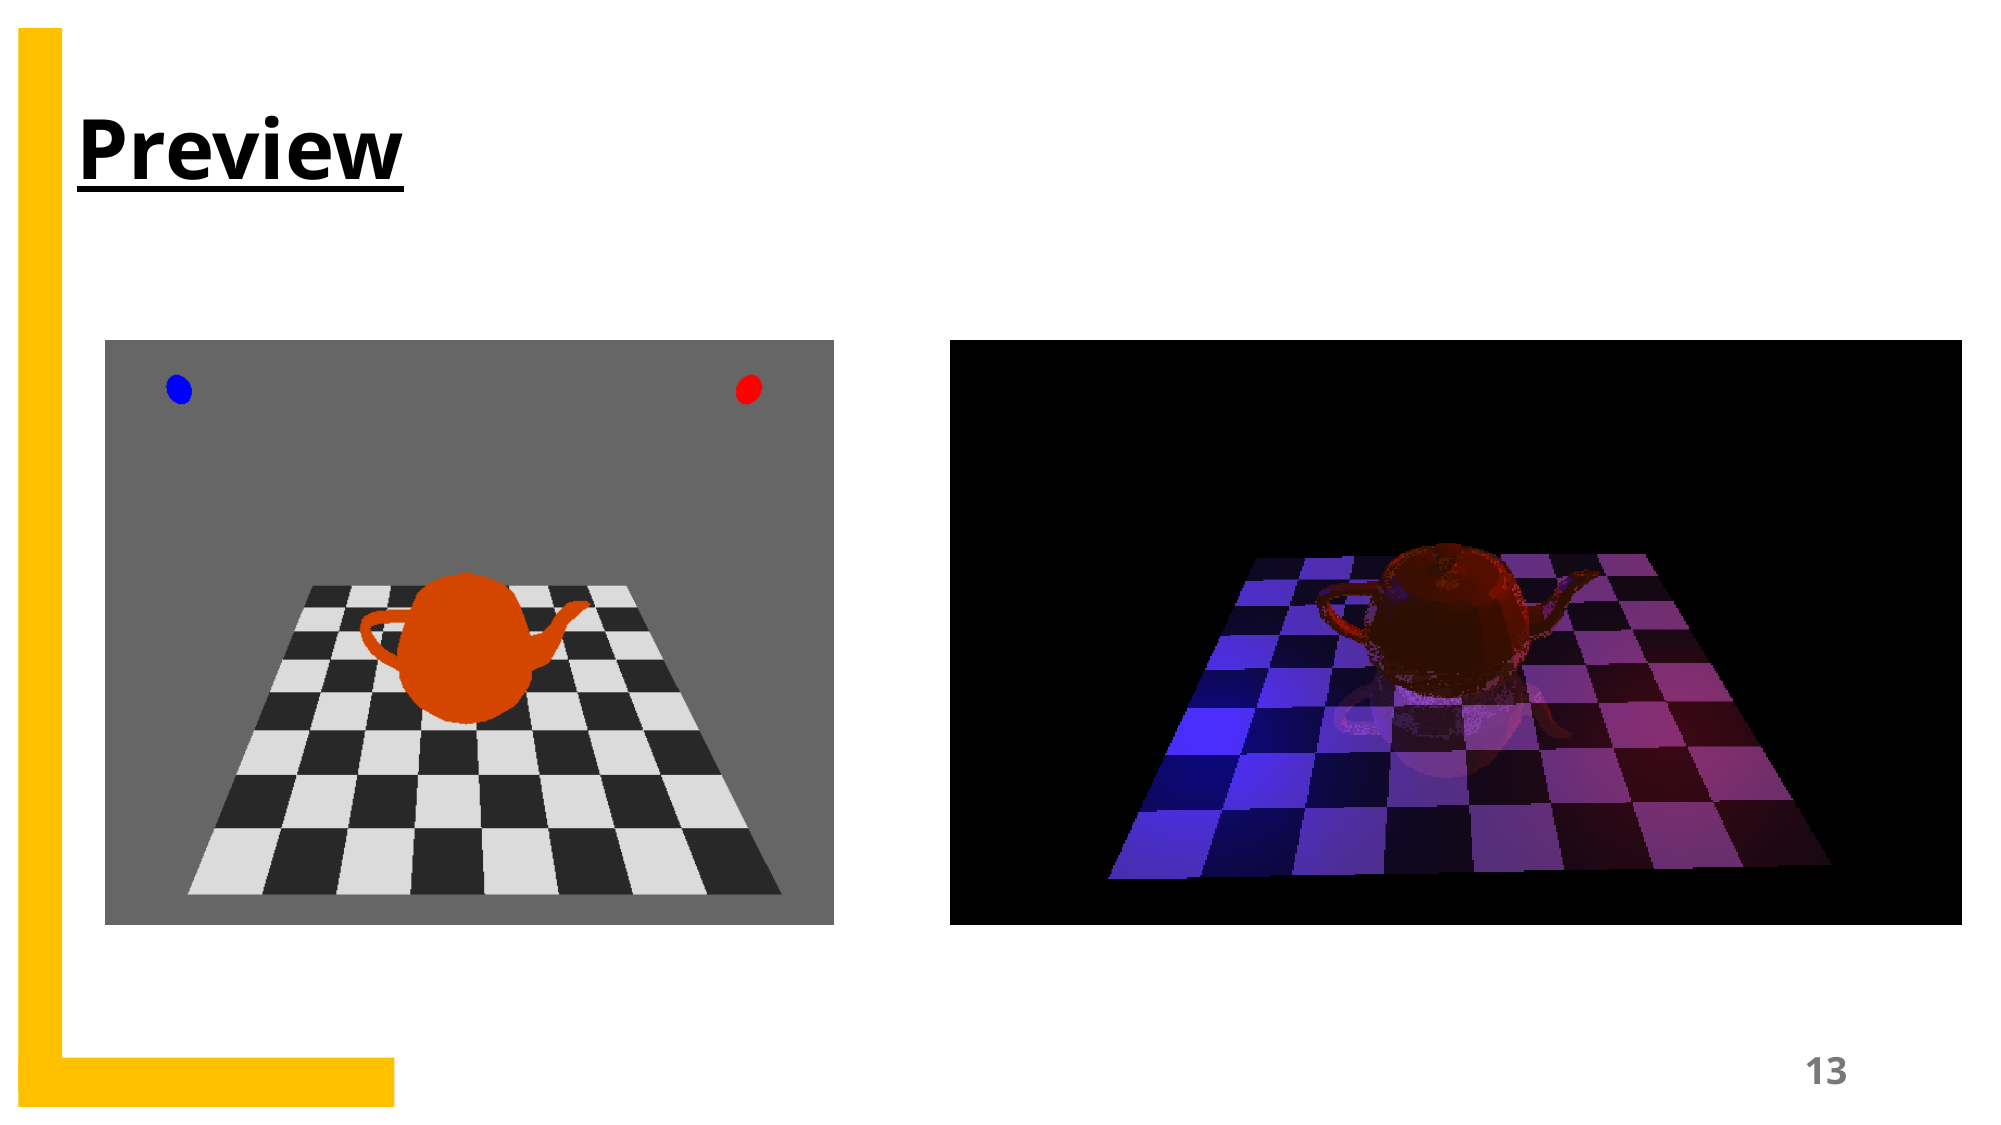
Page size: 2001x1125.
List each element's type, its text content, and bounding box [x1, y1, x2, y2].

picture [950, 340, 1963, 926]
picture [104, 340, 835, 926]
text_box [17, 1056, 396, 1108]
text_box [17, 26, 64, 1056]
slide_number 13 [1412, 1042, 1863, 1103]
text_box Preview [62, 88, 992, 204]
